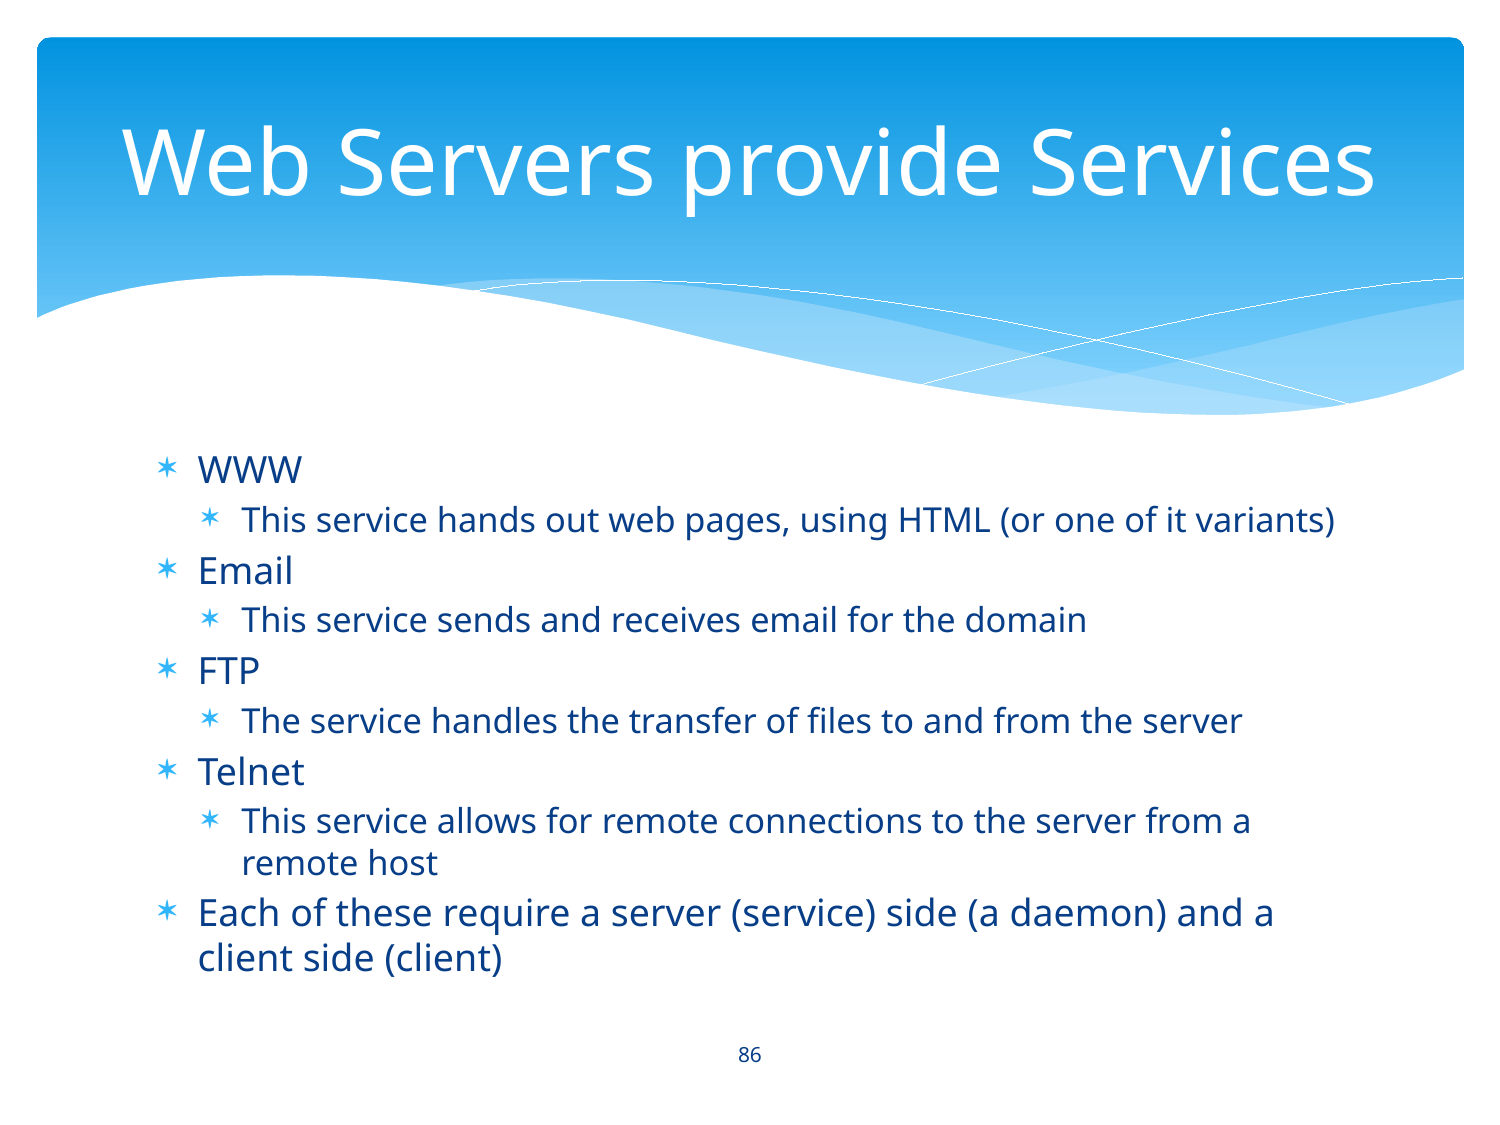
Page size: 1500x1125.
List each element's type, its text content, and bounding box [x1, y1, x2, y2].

title Web Servers provide Services [75, 55, 1425, 261]
list WWW This service hands out web pages, using HTML (or one of it variants) Email This service sends and receives email for the domain FTP The service handles the transfer of files to and from the server Telnet This service allows for remote connections to the server from a remote host Each of these require a server (service) side (a daemon) and a client side (client) [143, 438, 1359, 1005]
slide_number 86 [654, 1025, 846, 1086]
